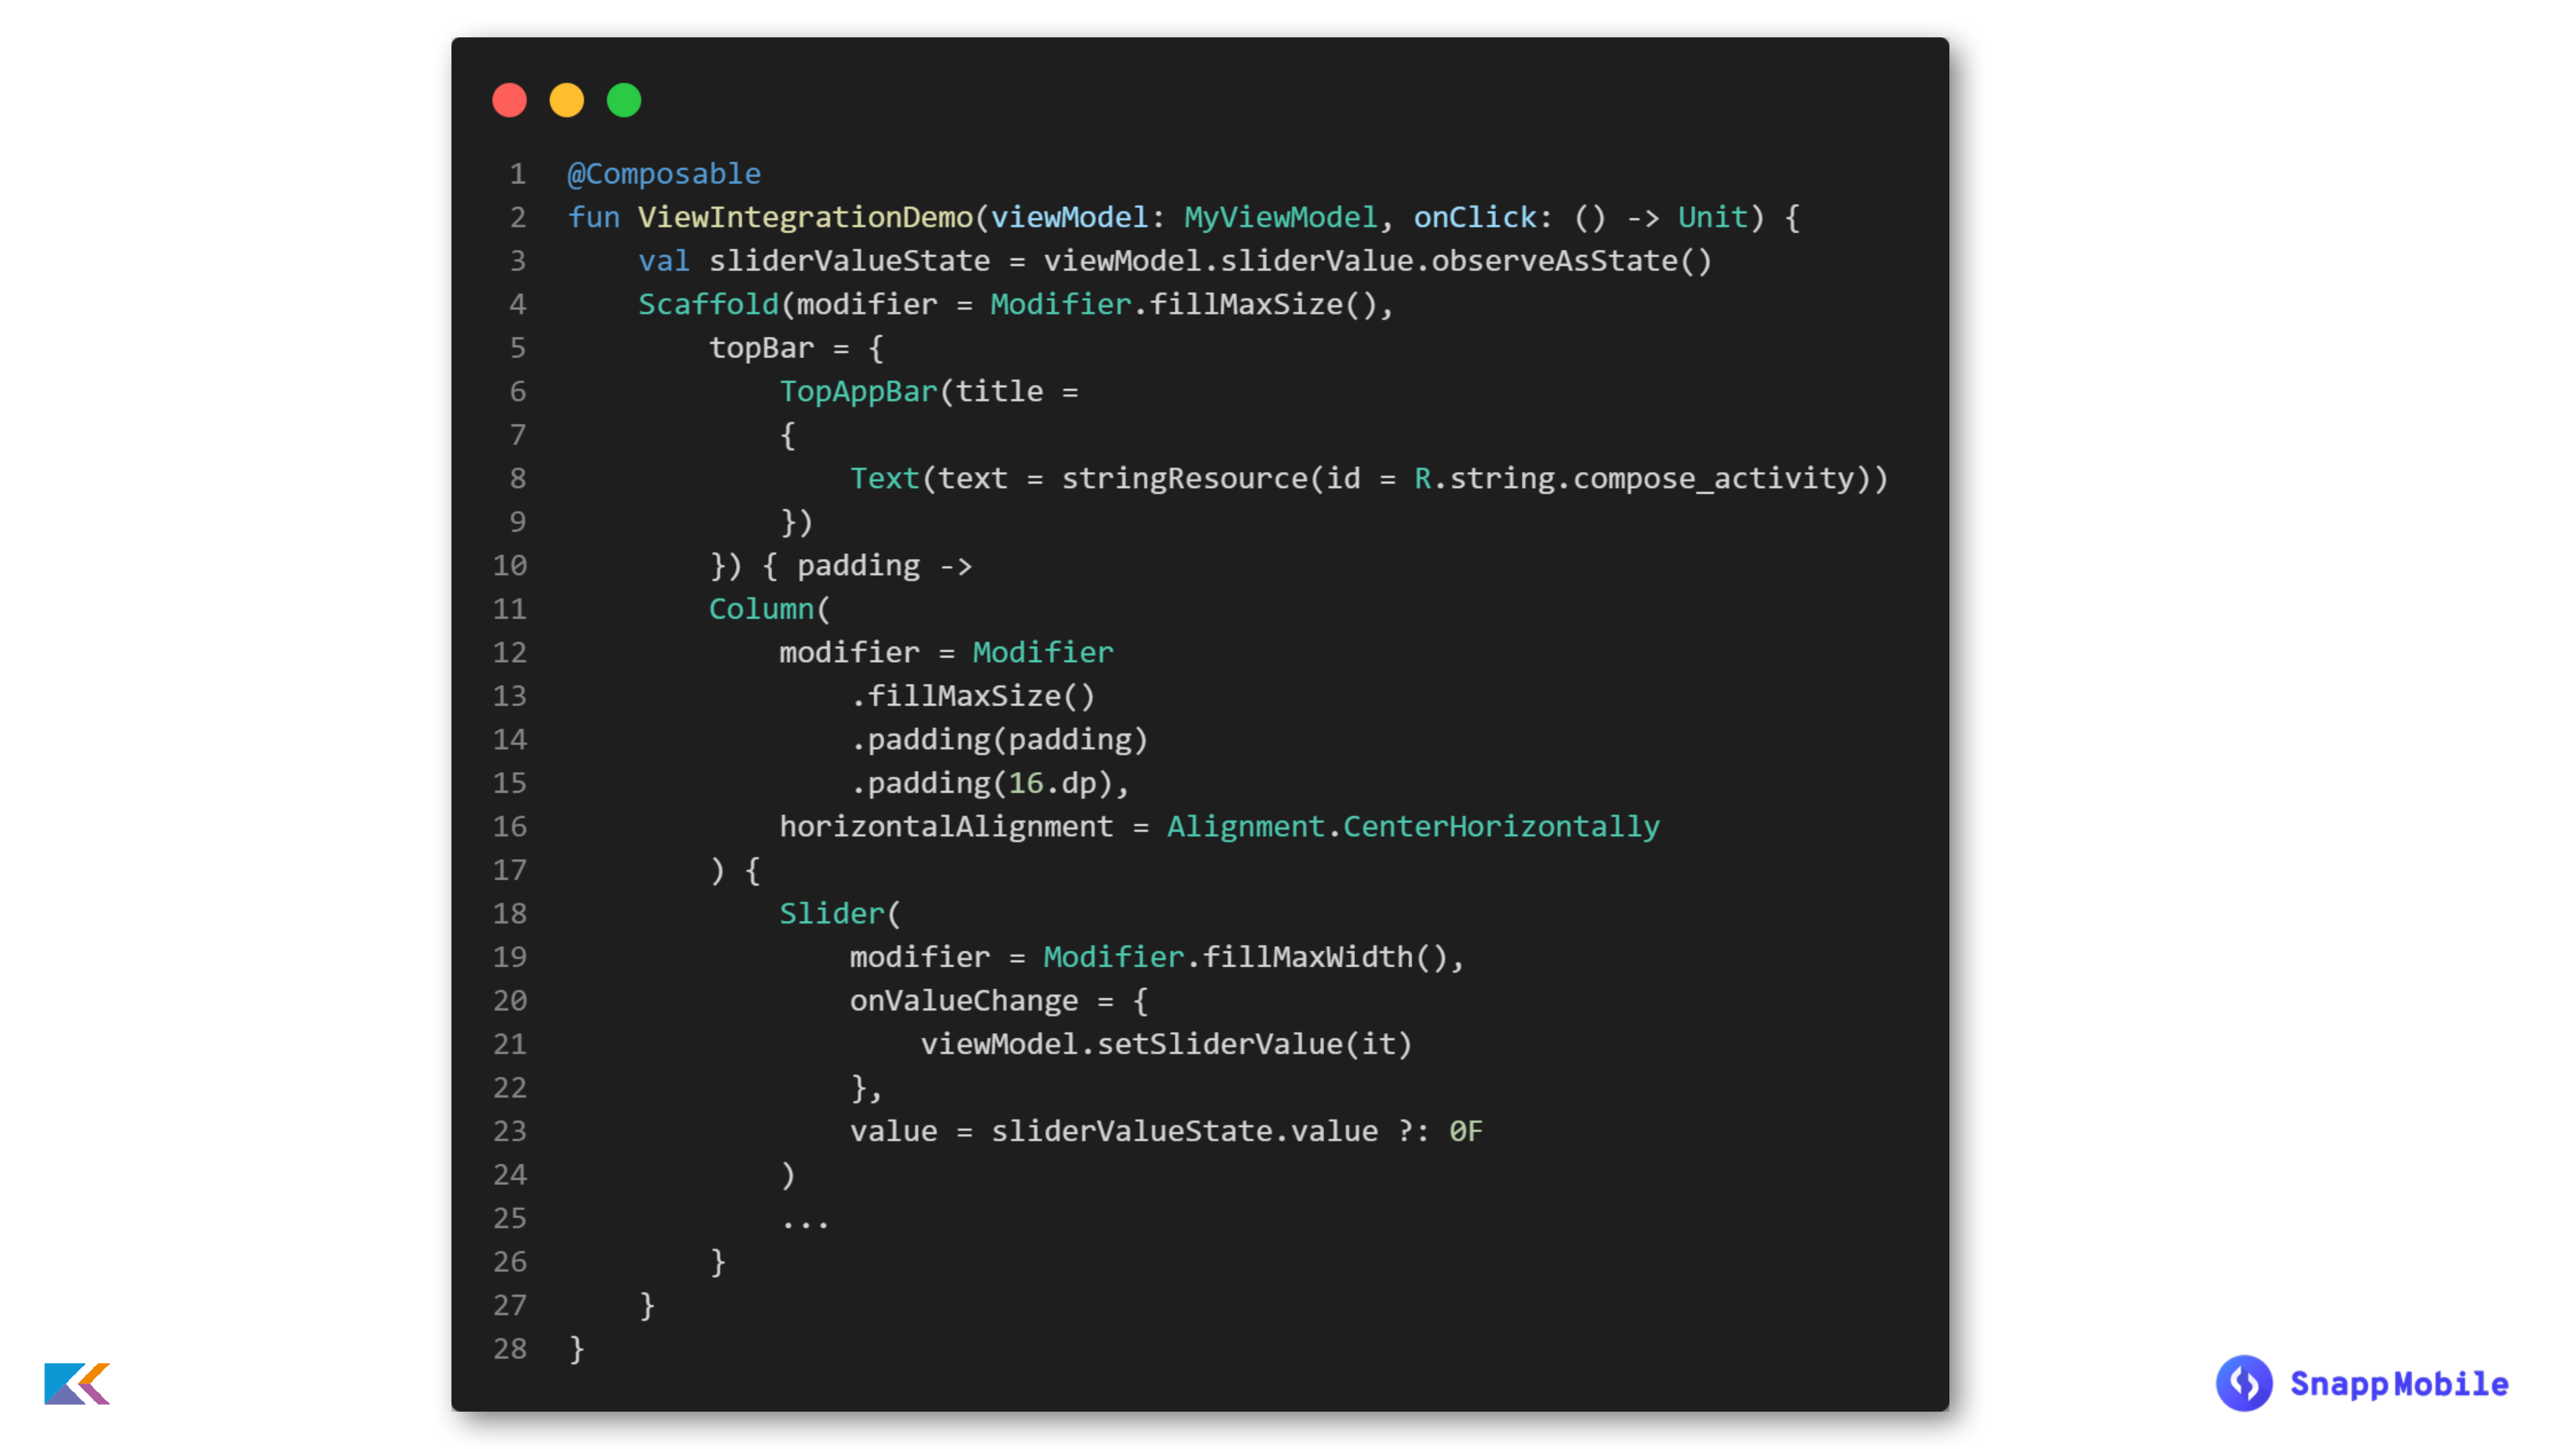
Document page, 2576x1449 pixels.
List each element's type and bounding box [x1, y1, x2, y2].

picture [2197, 1336, 2529, 1431]
picture [35, 1358, 118, 1410]
picture [451, 37, 1949, 1412]
